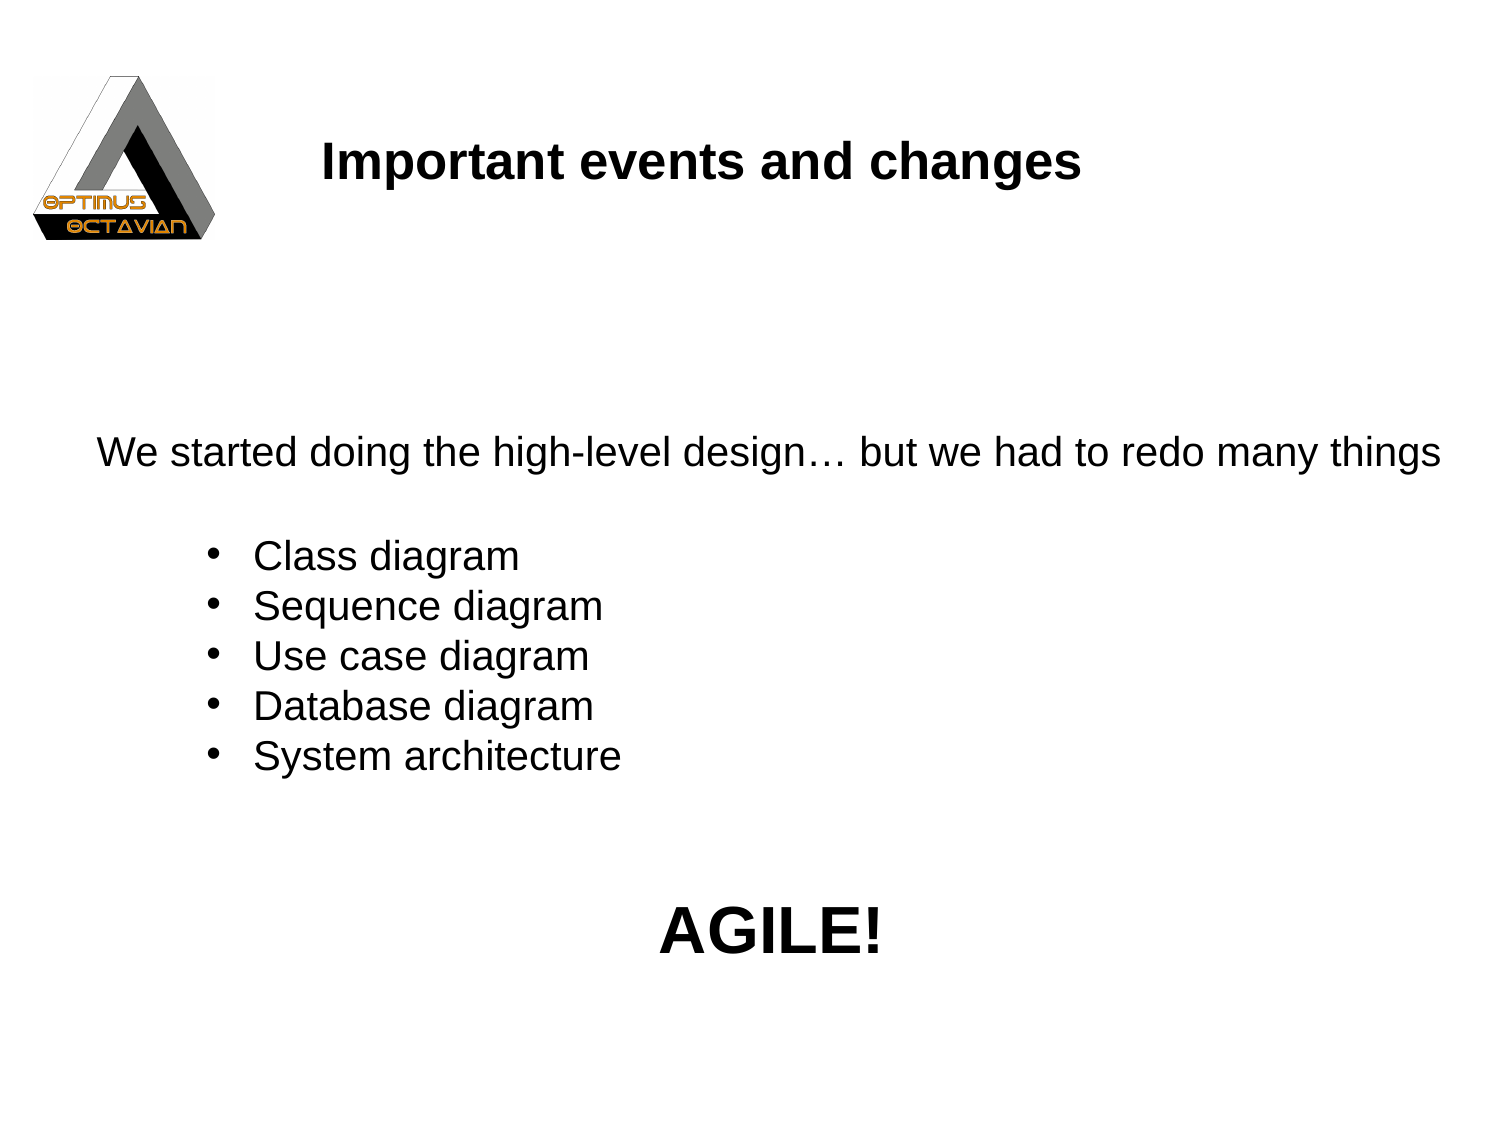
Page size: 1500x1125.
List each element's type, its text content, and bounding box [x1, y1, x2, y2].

title Important events and changes [306, 103, 1274, 213]
text_box We started doing the high-level design… but we had to redo many things [81, 416, 1469, 482]
text_box AGILE! [644, 879, 901, 975]
text_box Class diagram Sequence diagram Use case diagram Database diagram System architecture [191, 521, 942, 787]
picture [33, 76, 215, 240]
